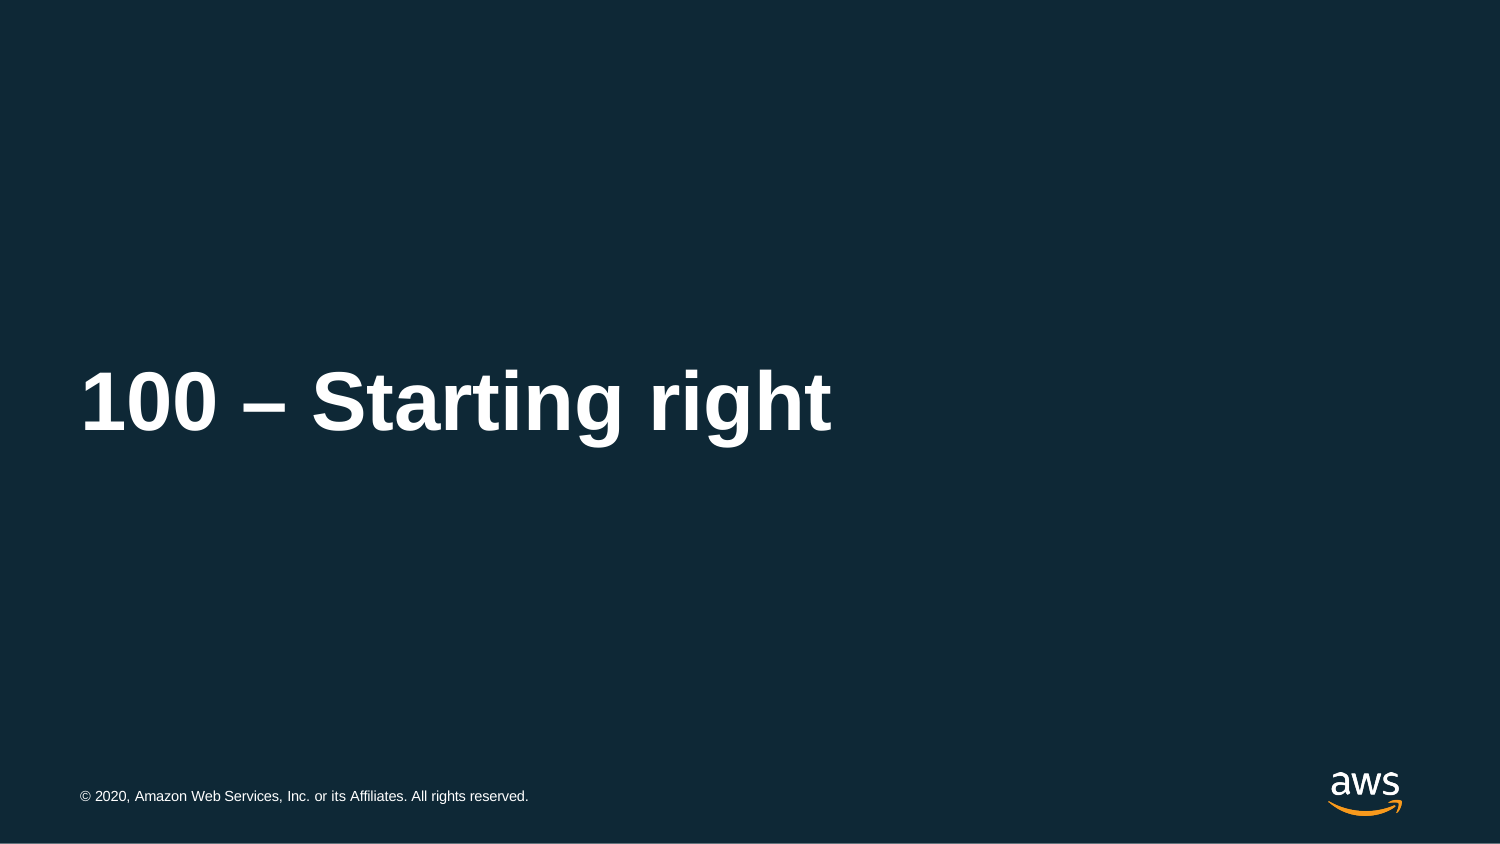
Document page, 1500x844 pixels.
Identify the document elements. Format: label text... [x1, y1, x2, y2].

title 100 – Starting right [77, 344, 838, 488]
picture [1328, 772, 1402, 816]
footer © 2020, Amazon Web Services, Inc. or its Affiliates. All rights reserved. [78, 786, 542, 844]
